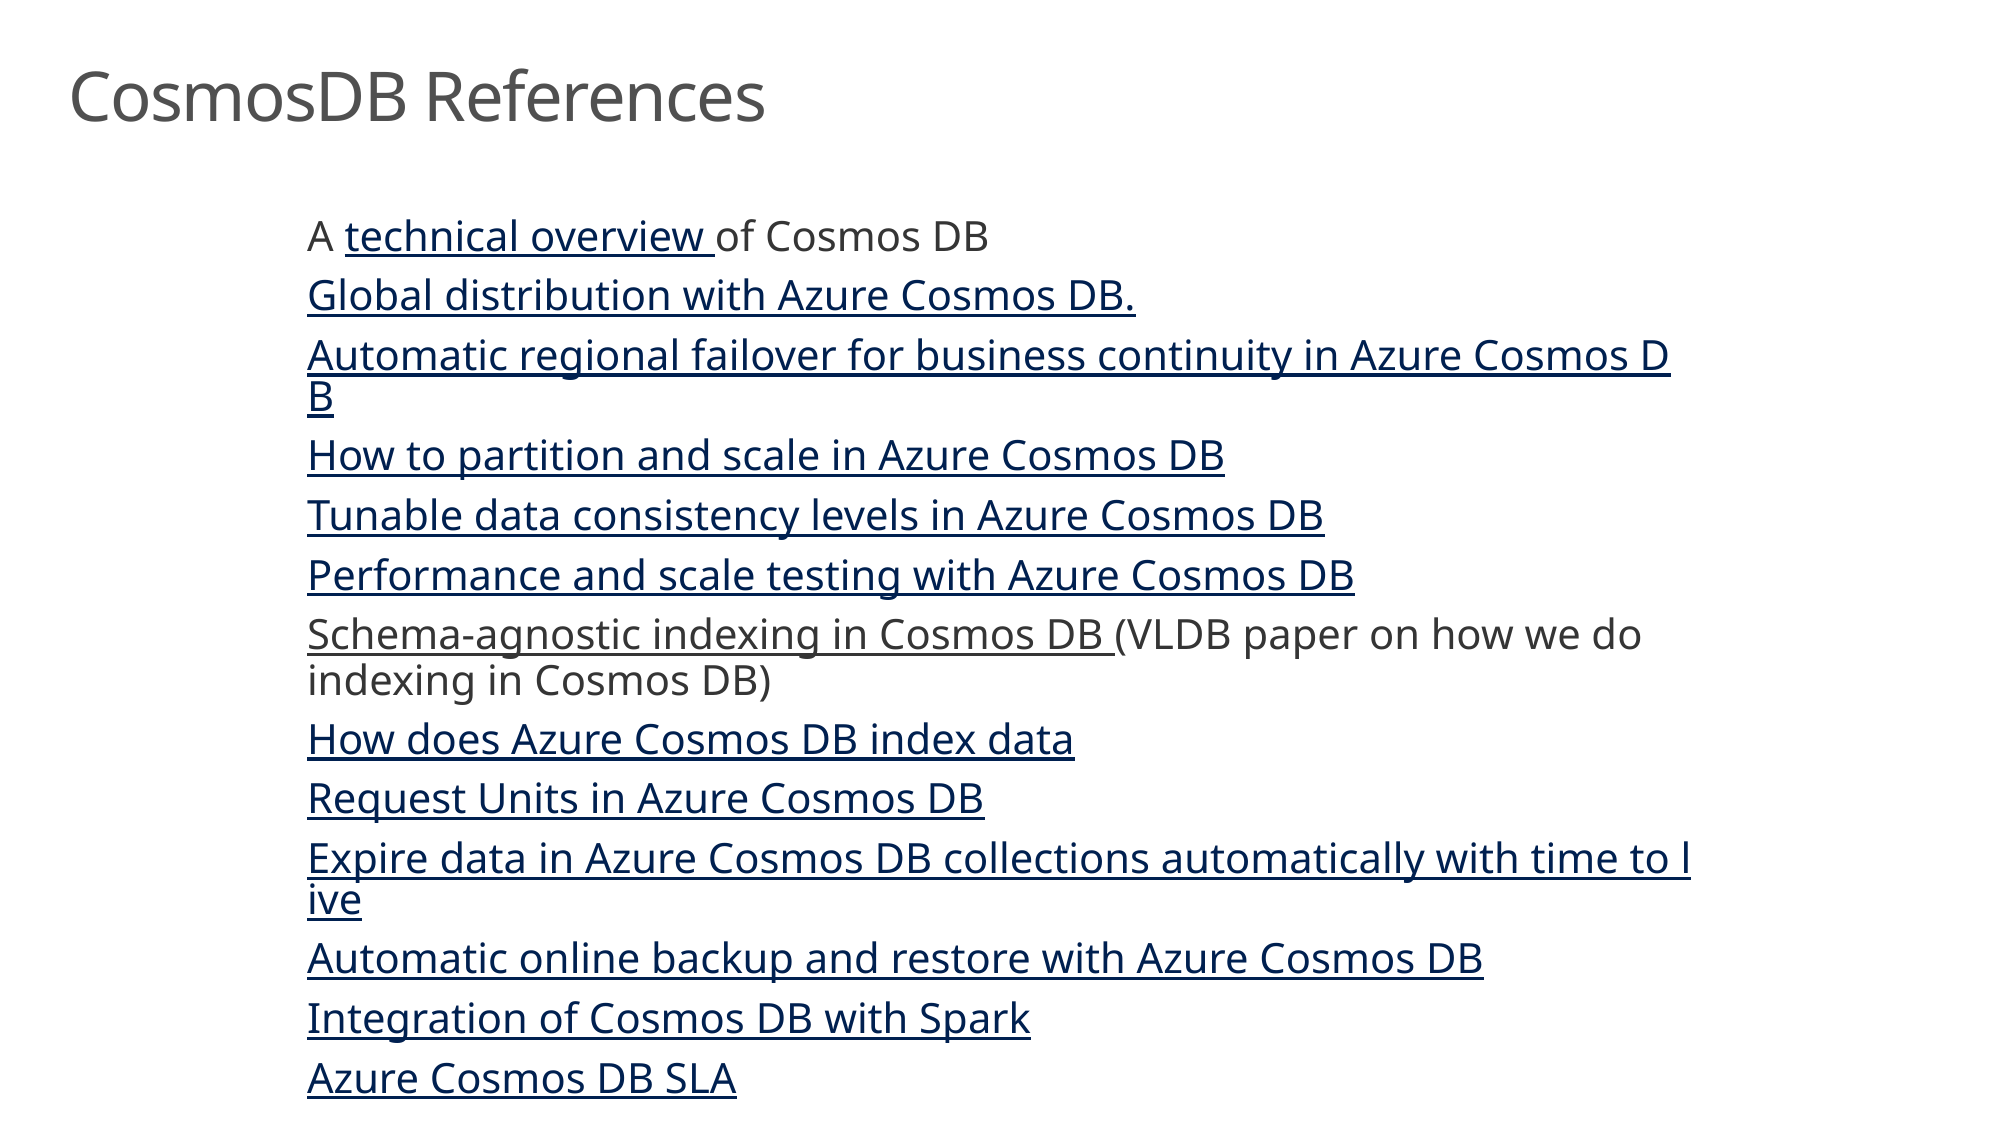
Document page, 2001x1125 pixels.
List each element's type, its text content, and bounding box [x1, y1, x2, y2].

list A technical overview of Cosmos DB Global distribution with Azure Cosmos DB. Automatic regional failover for business continuity in Azure Cosmos DB How to partition and scale in Azure Cosmos DB Tunable data consistency levels in Azure Cosmos DB Performance and scale testing with Azure Cosmos DB Schema-agnostic indexing in Cosmos DB (VLDB paper on how we do indexing in Cosmos DB) How does Azure Cosmos DB index data Request Units in Azure Cosmos DB Expire data in Azure Cosmos DB collections automatically with time to live Automatic online backup and restore with Azure Cosmos DB Integration of Cosmos DB with Spark Azure Cosmos DB SLA [283, 195, 1717, 1125]
title CosmosDB References [44, 47, 1957, 196]
